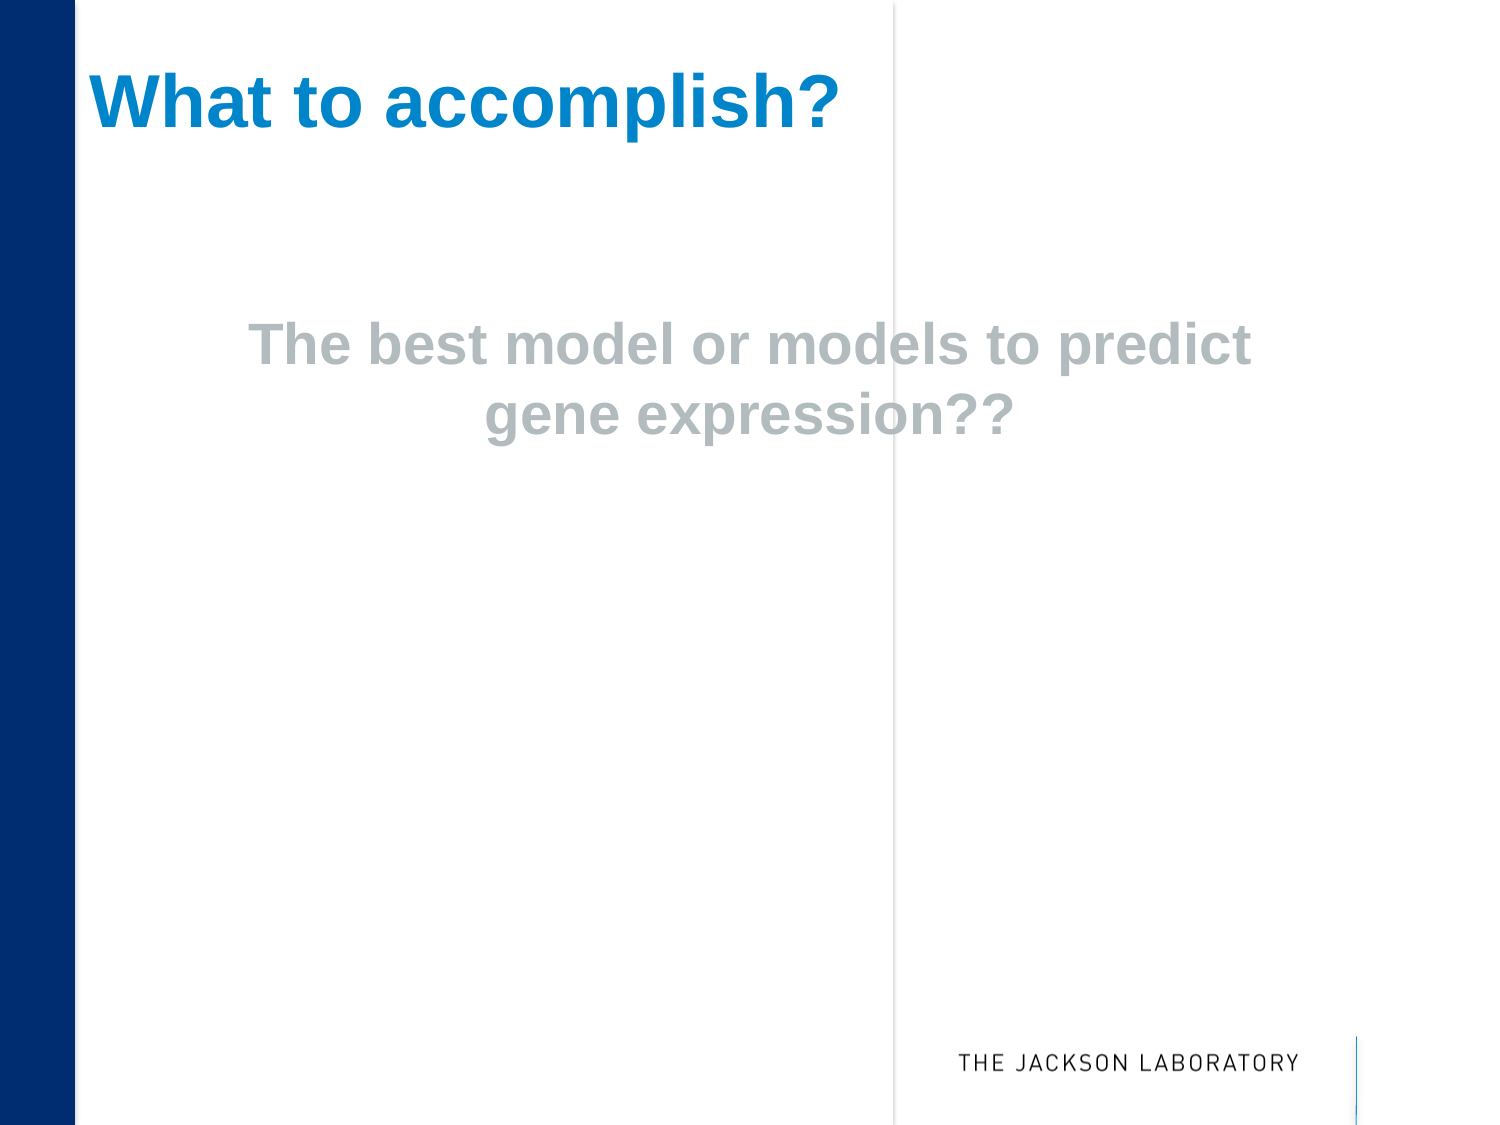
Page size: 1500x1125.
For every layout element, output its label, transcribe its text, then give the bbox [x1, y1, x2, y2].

text_box The best model or models to predict gene expression?? [224, 298, 1277, 454]
picture [943, 1023, 1313, 1099]
text_box What to accomplish? [74, 45, 1425, 233]
